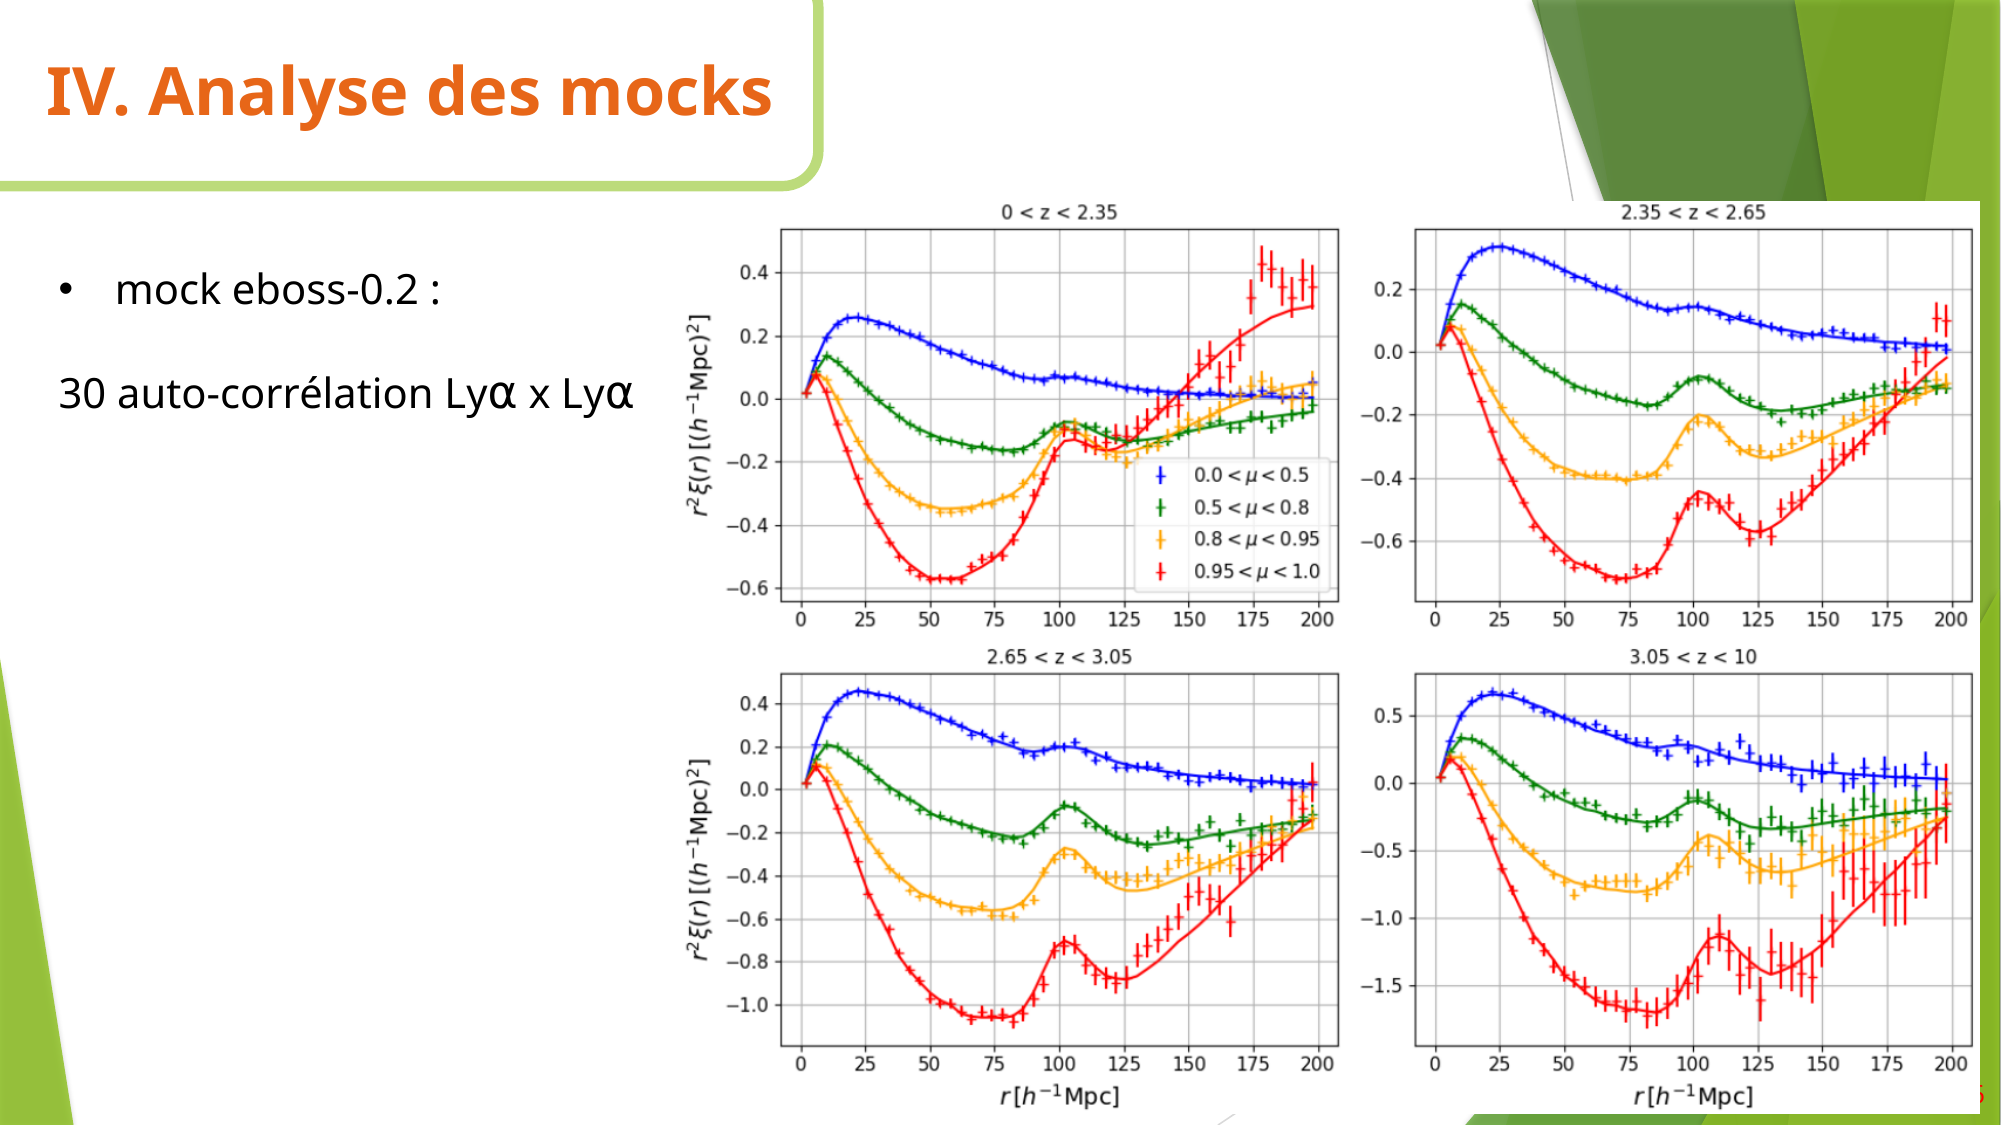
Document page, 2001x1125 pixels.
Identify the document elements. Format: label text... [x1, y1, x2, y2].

text_box mock eboss-0.2 : 30 auto-corrélation Ly⍺ x Ly⍺ [43, 255, 650, 476]
text_box [0, 0, 820, 188]
picture [681, 200, 1980, 1115]
slide_number 56 [1887, 1065, 2000, 1125]
